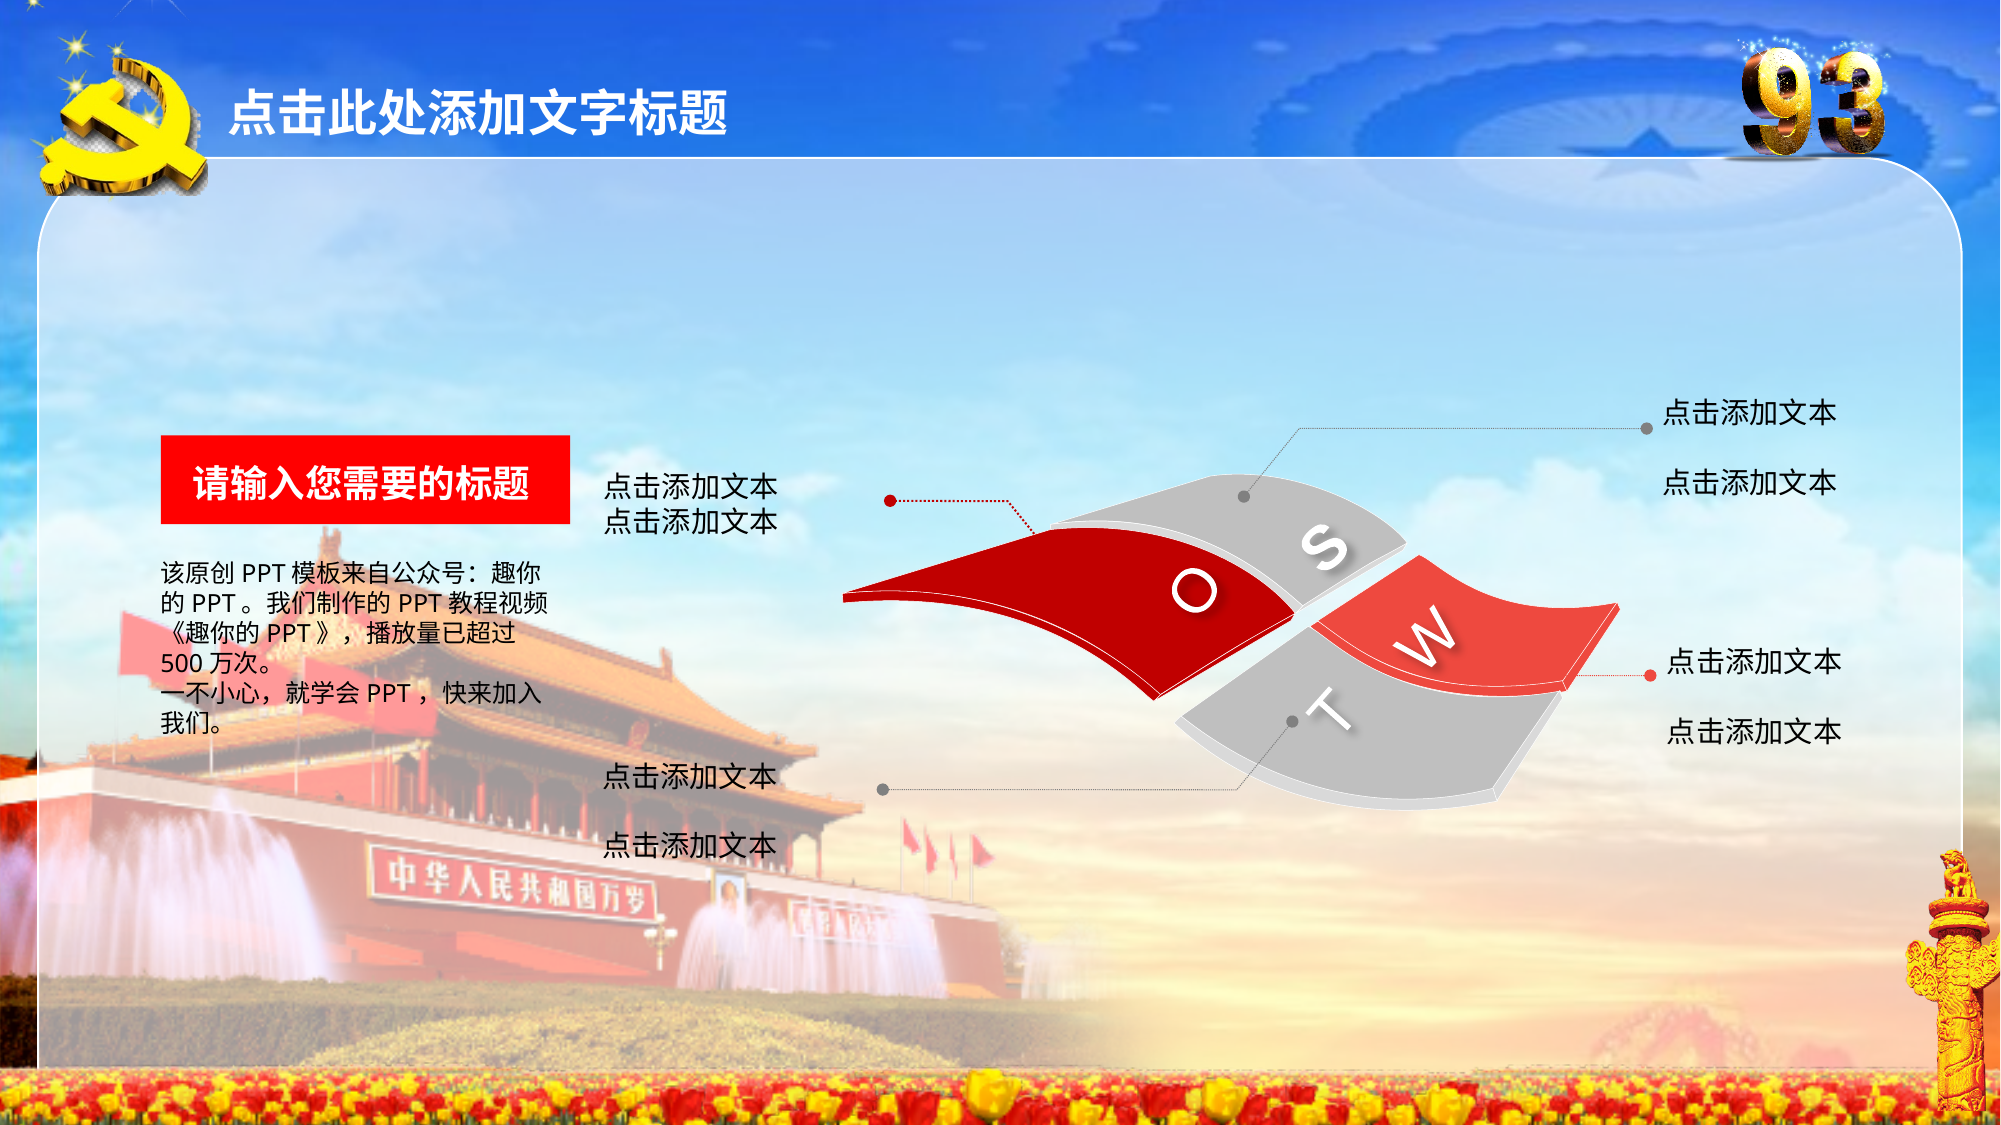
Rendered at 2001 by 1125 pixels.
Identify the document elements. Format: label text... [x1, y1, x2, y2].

text_box [1633, 669, 1652, 682]
picture [0, 0, 2001, 1125]
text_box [1050, 474, 1408, 610]
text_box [841, 527, 1296, 702]
text_box [876, 741, 1173, 796]
text_box 点击添加文本 点击添加文本 [588, 460, 821, 546]
text_box 点击添加文本 点击添加文本 [1647, 386, 1864, 507]
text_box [1309, 541, 1633, 707]
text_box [40, 159, 1960, 1014]
text_box 该原创PPT模板来自公众号：趣你的PPT。我们制作的PPT教程视频《趣你的PPT》，播放量已超过500万次。 一不小心，就学会PPT，快来加入我们。 [145, 549, 580, 745]
text_box [1262, 422, 1647, 474]
text_box 点击添加文本 点击添加文本 [1652, 636, 1867, 757]
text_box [1173, 610, 1579, 823]
text_box [883, 494, 1029, 527]
text_box 点击添加文本 点击添加文本 [587, 750, 798, 871]
text_box 点击此处添加文字标题 [213, 74, 781, 149]
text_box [160, 435, 572, 525]
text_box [1715, 27, 1895, 181]
